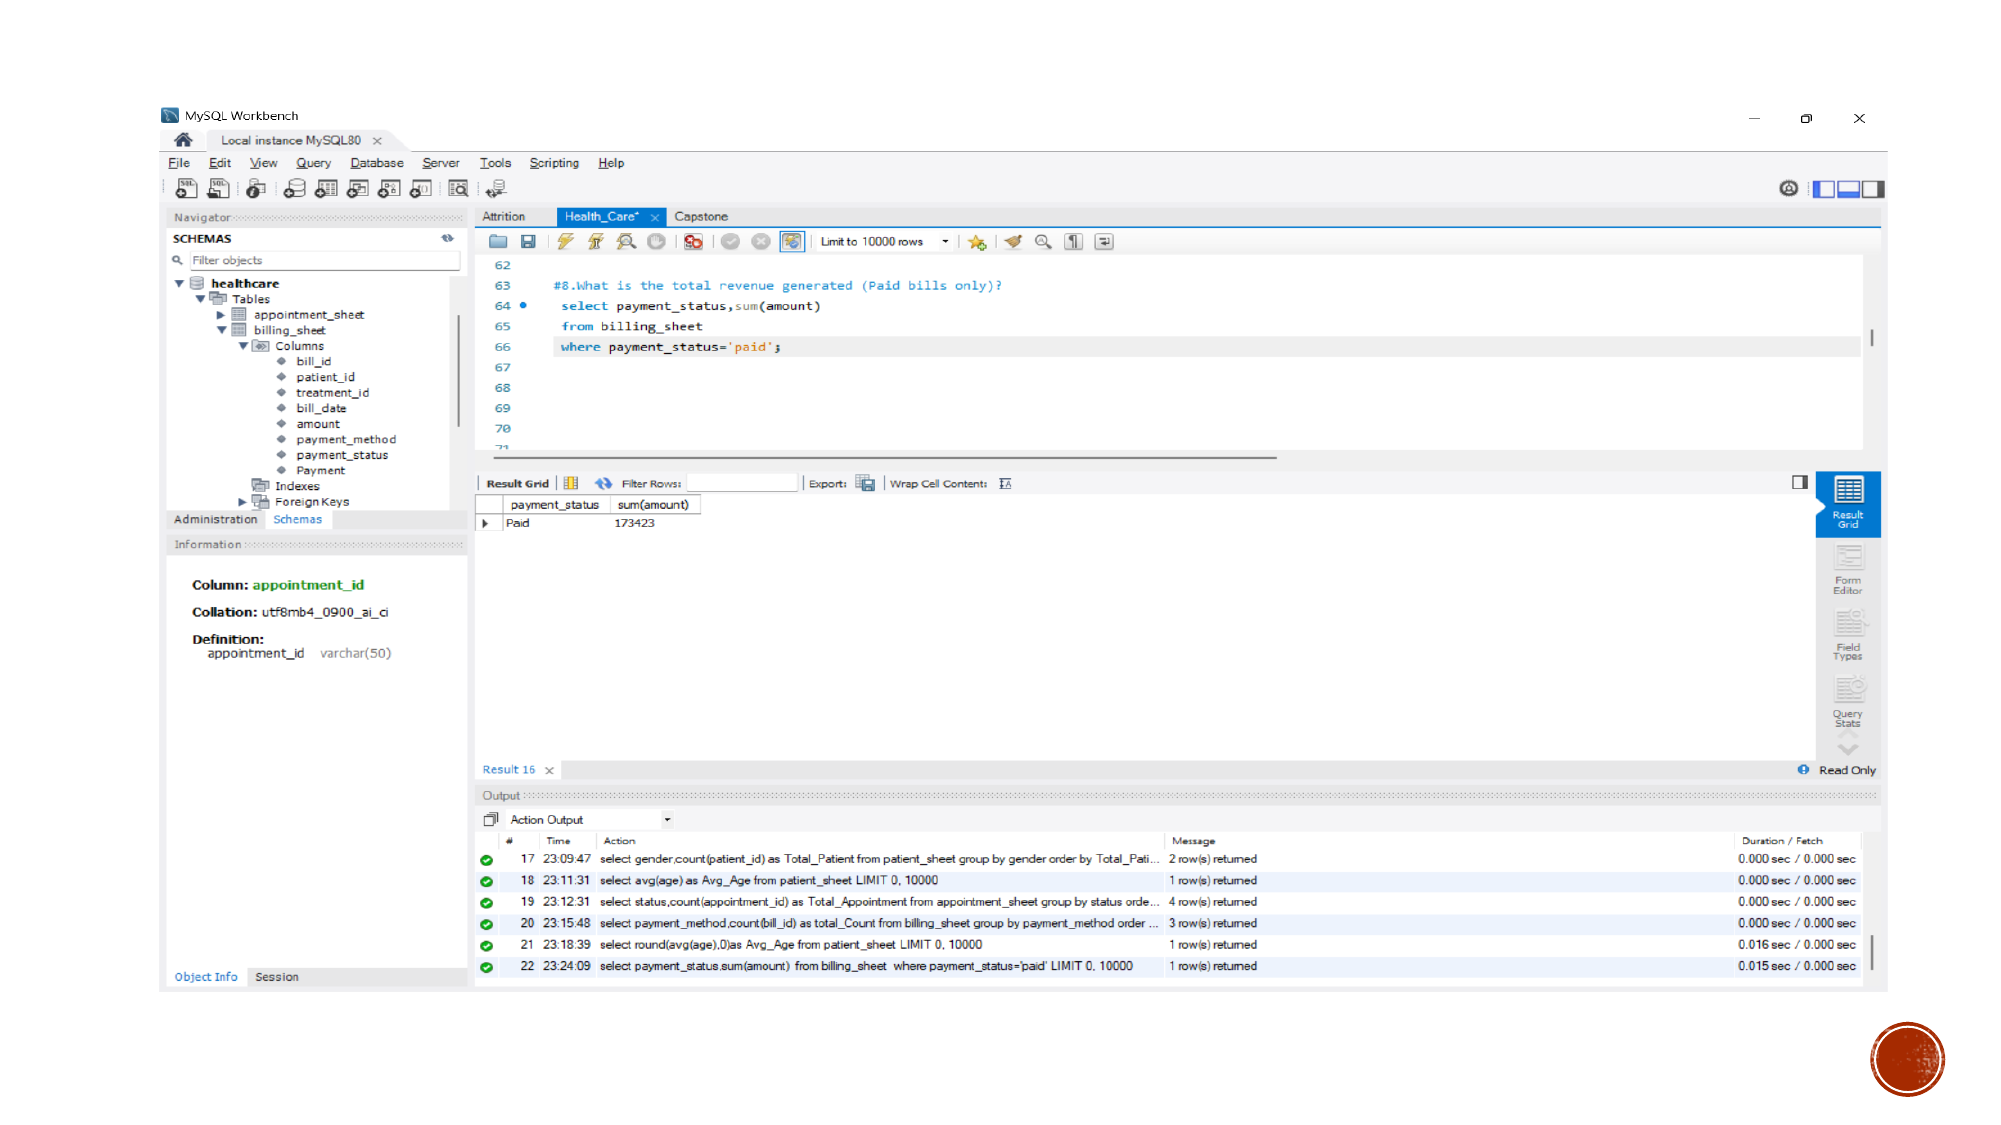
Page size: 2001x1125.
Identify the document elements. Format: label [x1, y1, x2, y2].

picture [159, 104, 1888, 992]
